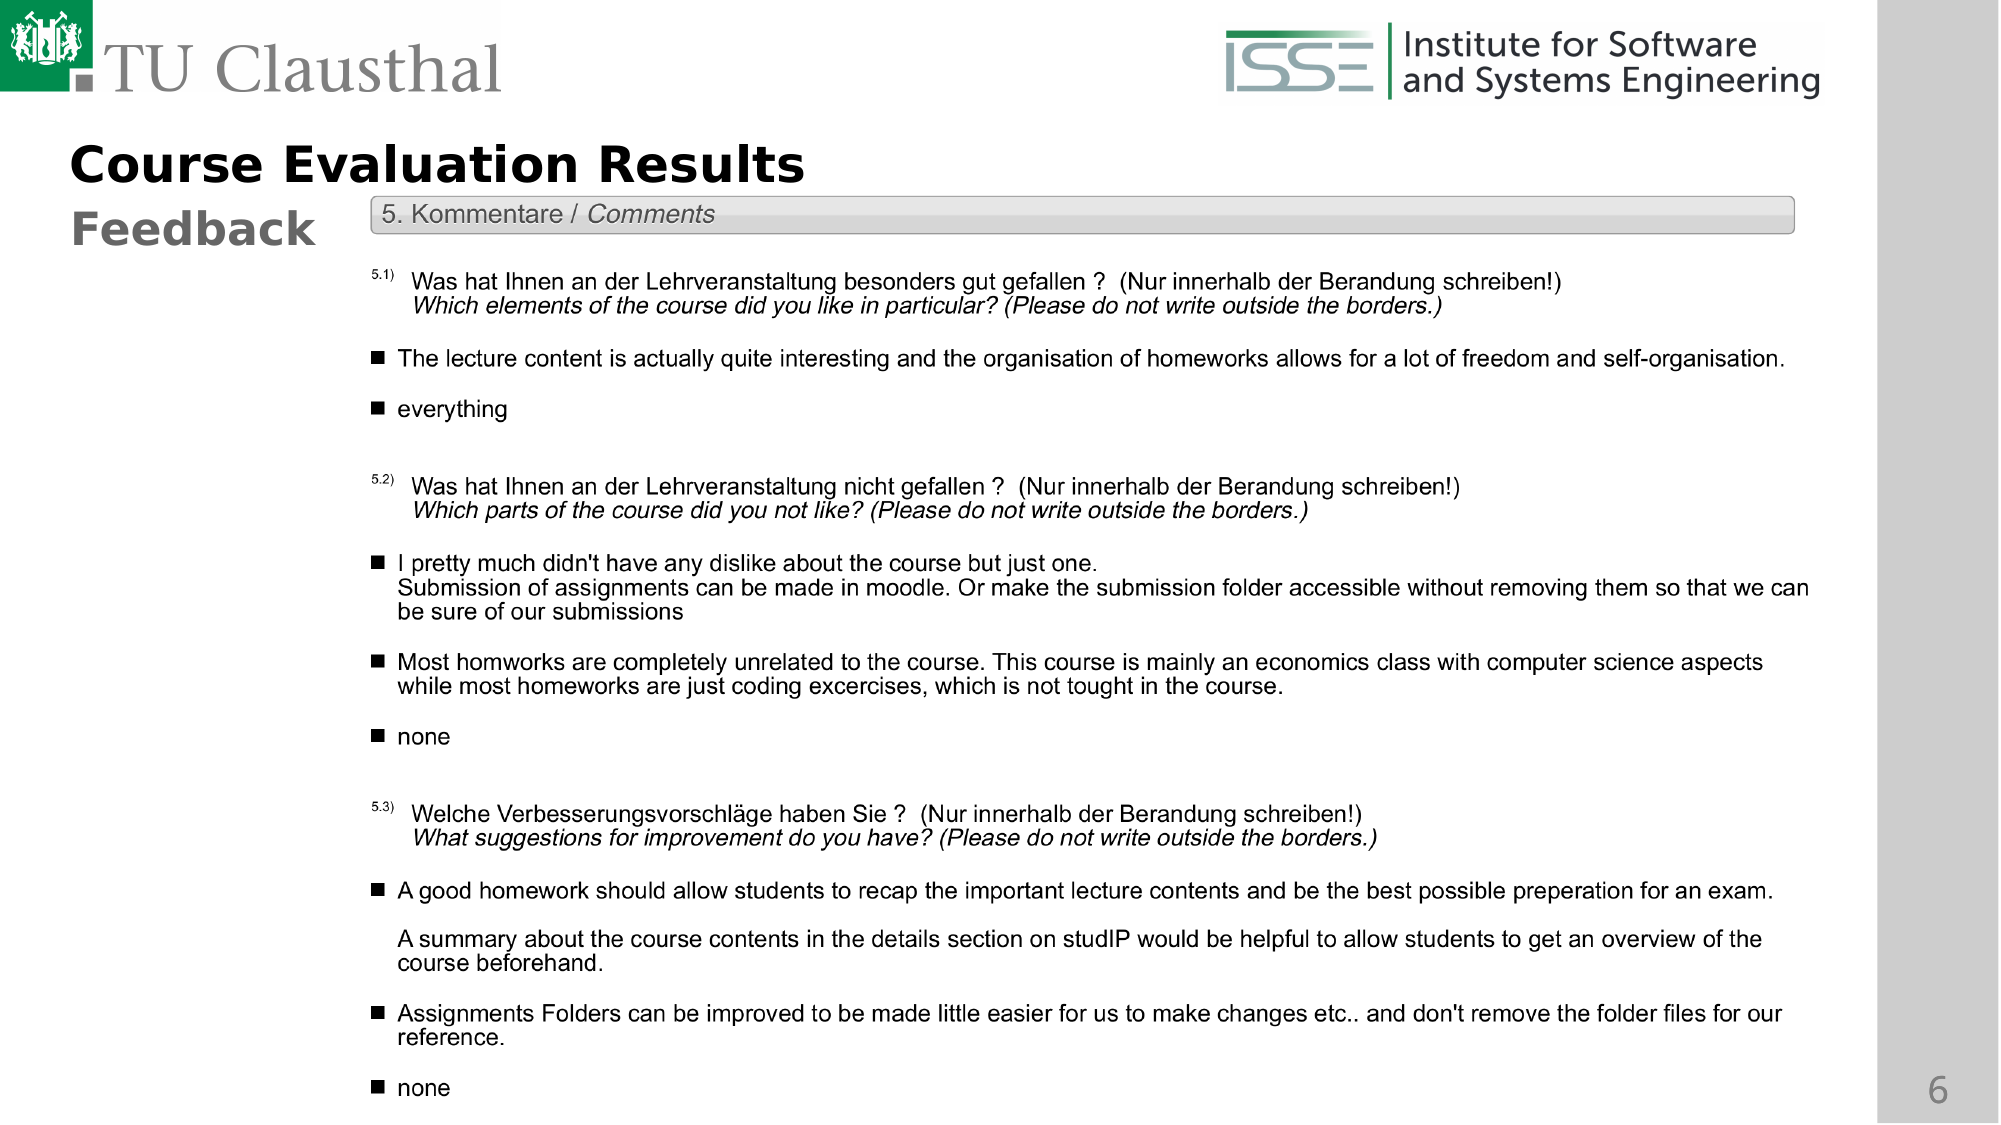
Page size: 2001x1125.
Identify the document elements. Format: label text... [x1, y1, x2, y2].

picture [0, 0, 501, 92]
text_box Course Evaluation Results [54, 125, 1818, 207]
text_box Feedback [70, 188, 365, 267]
picture [365, 188, 1831, 1125]
picture [1218, 22, 1825, 106]
